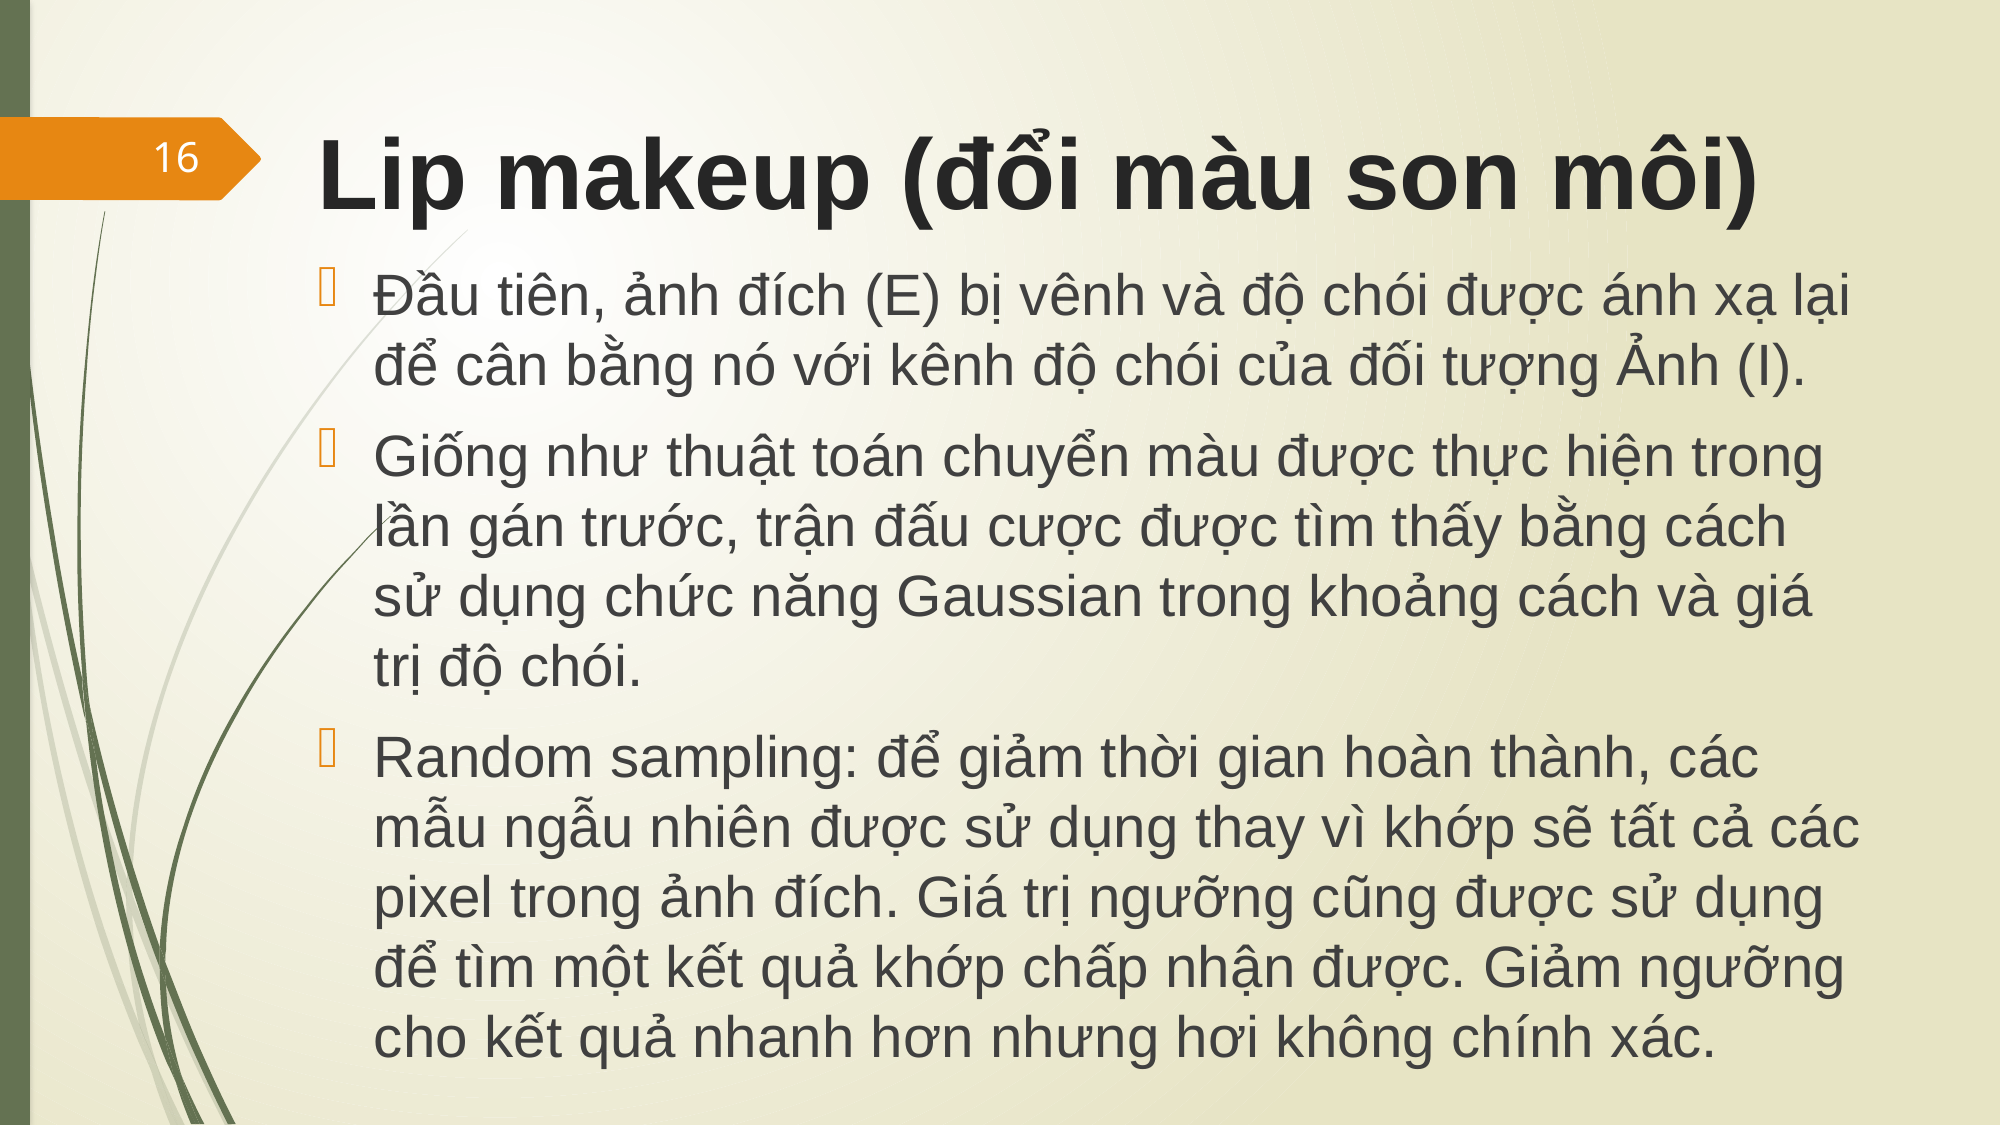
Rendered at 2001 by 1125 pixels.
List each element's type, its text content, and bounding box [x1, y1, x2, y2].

slide_number 16 [87, 129, 216, 190]
title Lip makeup (đổi màu son môi) [302, 102, 1888, 249]
list Đầu tiên, ảnh đích (E) bị vênh và độ chói được ánh xạ lại để cân bằng nó với kênh độ chói của đối tượng Ảnh (I). Giống như thuật toán chuyển màu được thực hiện trong lần gán trước, trận đấu cược được tìm thấy bằng cách sử dụng chức năng Gaussian trong khoảng cách và giá trị độ chói. Random sampling: để giảm thời gian hoàn thành, các mẫu ngẫu nhiên được sử dụng thay vì khớp sẽ tất cả các pixel trong ảnh đích. Giá trị ngưỡng cũng được sử dụng để tìm một kết quả khớp chấp nhận được. Giảm ngưỡng cho kết quả nhanh hơn nhưng hơi không chính xác. [302, 249, 1888, 970]
